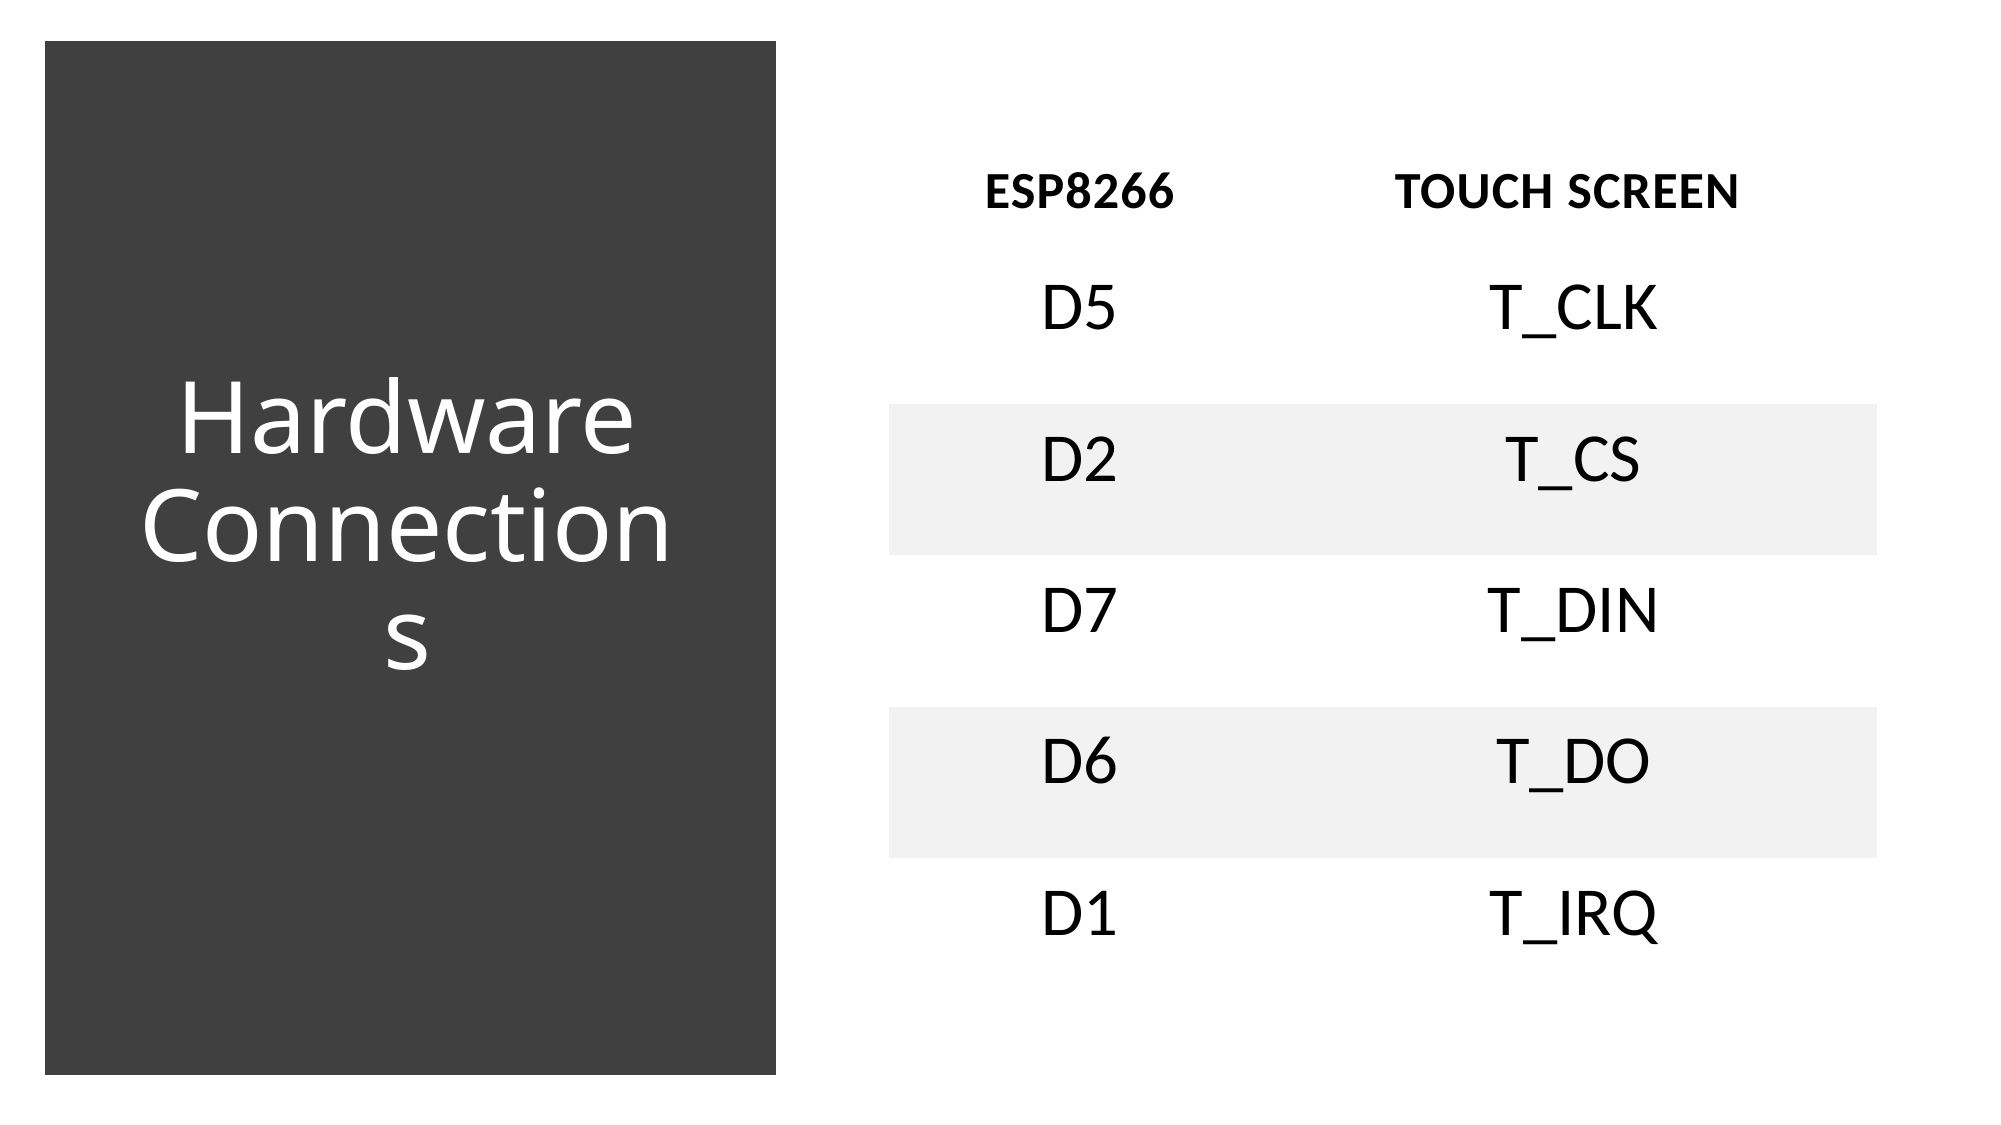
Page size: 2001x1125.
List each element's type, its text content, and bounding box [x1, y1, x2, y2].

table_cell T_CS [1271, 404, 1877, 555]
table_cell T_DIN [1271, 555, 1877, 707]
table_cell D1 [889, 858, 1271, 1009]
table_cell T_DO [1271, 707, 1877, 858]
table_cell D2 [889, 404, 1271, 555]
table_cell D6 [889, 707, 1271, 858]
table_header ESP8266 [889, 117, 1271, 253]
table_cell D7 [889, 555, 1271, 707]
table_cell D5 [889, 253, 1271, 404]
table_header TOUCH SCREEN [1271, 117, 1877, 253]
table_cell T_IRQ [1271, 858, 1877, 1009]
text_box [54, 50, 767, 1066]
table_cell T_CLK [1271, 253, 1877, 404]
title Hardware Connections [121, 121, 693, 936]
